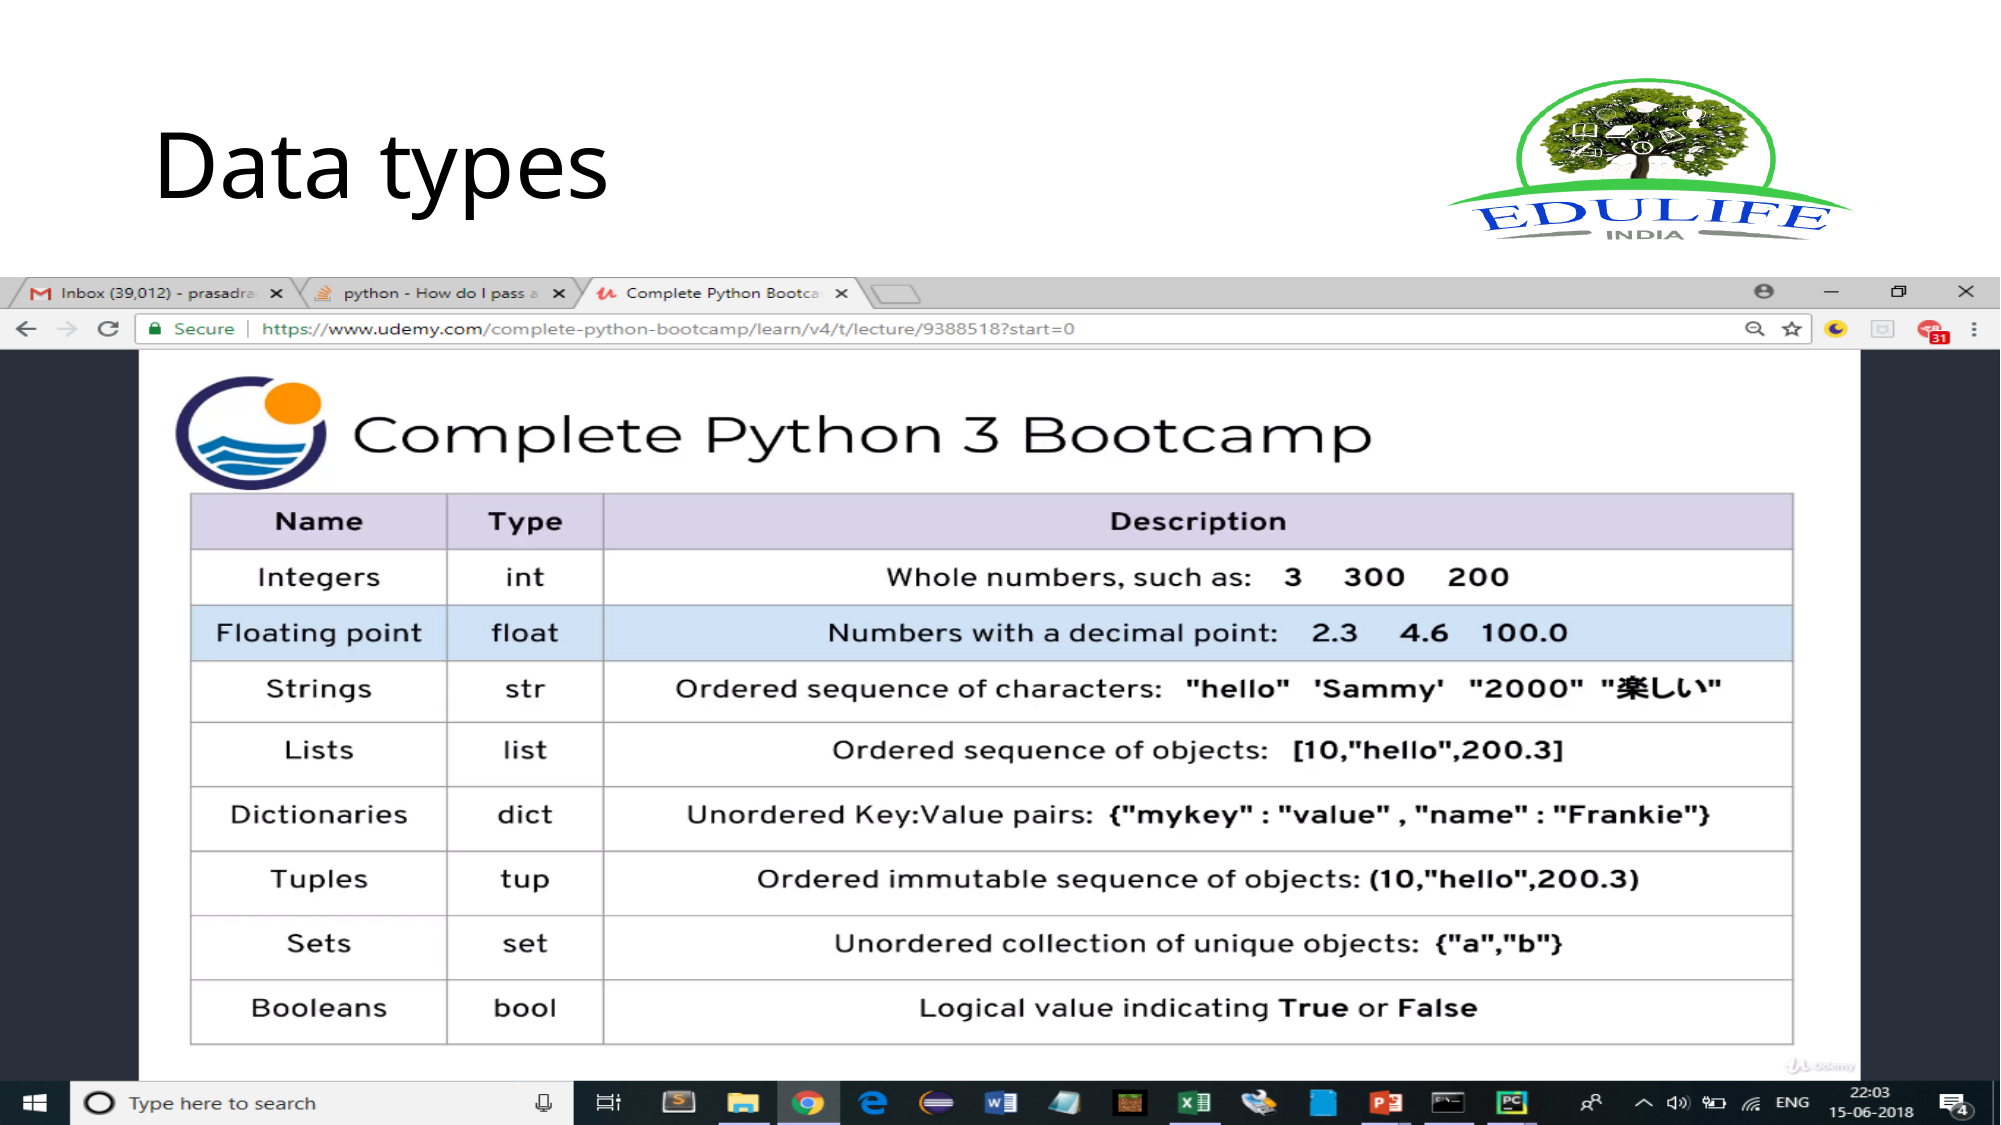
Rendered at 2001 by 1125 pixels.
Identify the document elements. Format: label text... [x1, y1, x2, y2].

picture [1446, 78, 1877, 241]
picture [0, 277, 2000, 1125]
title Data types [137, 59, 1863, 277]
